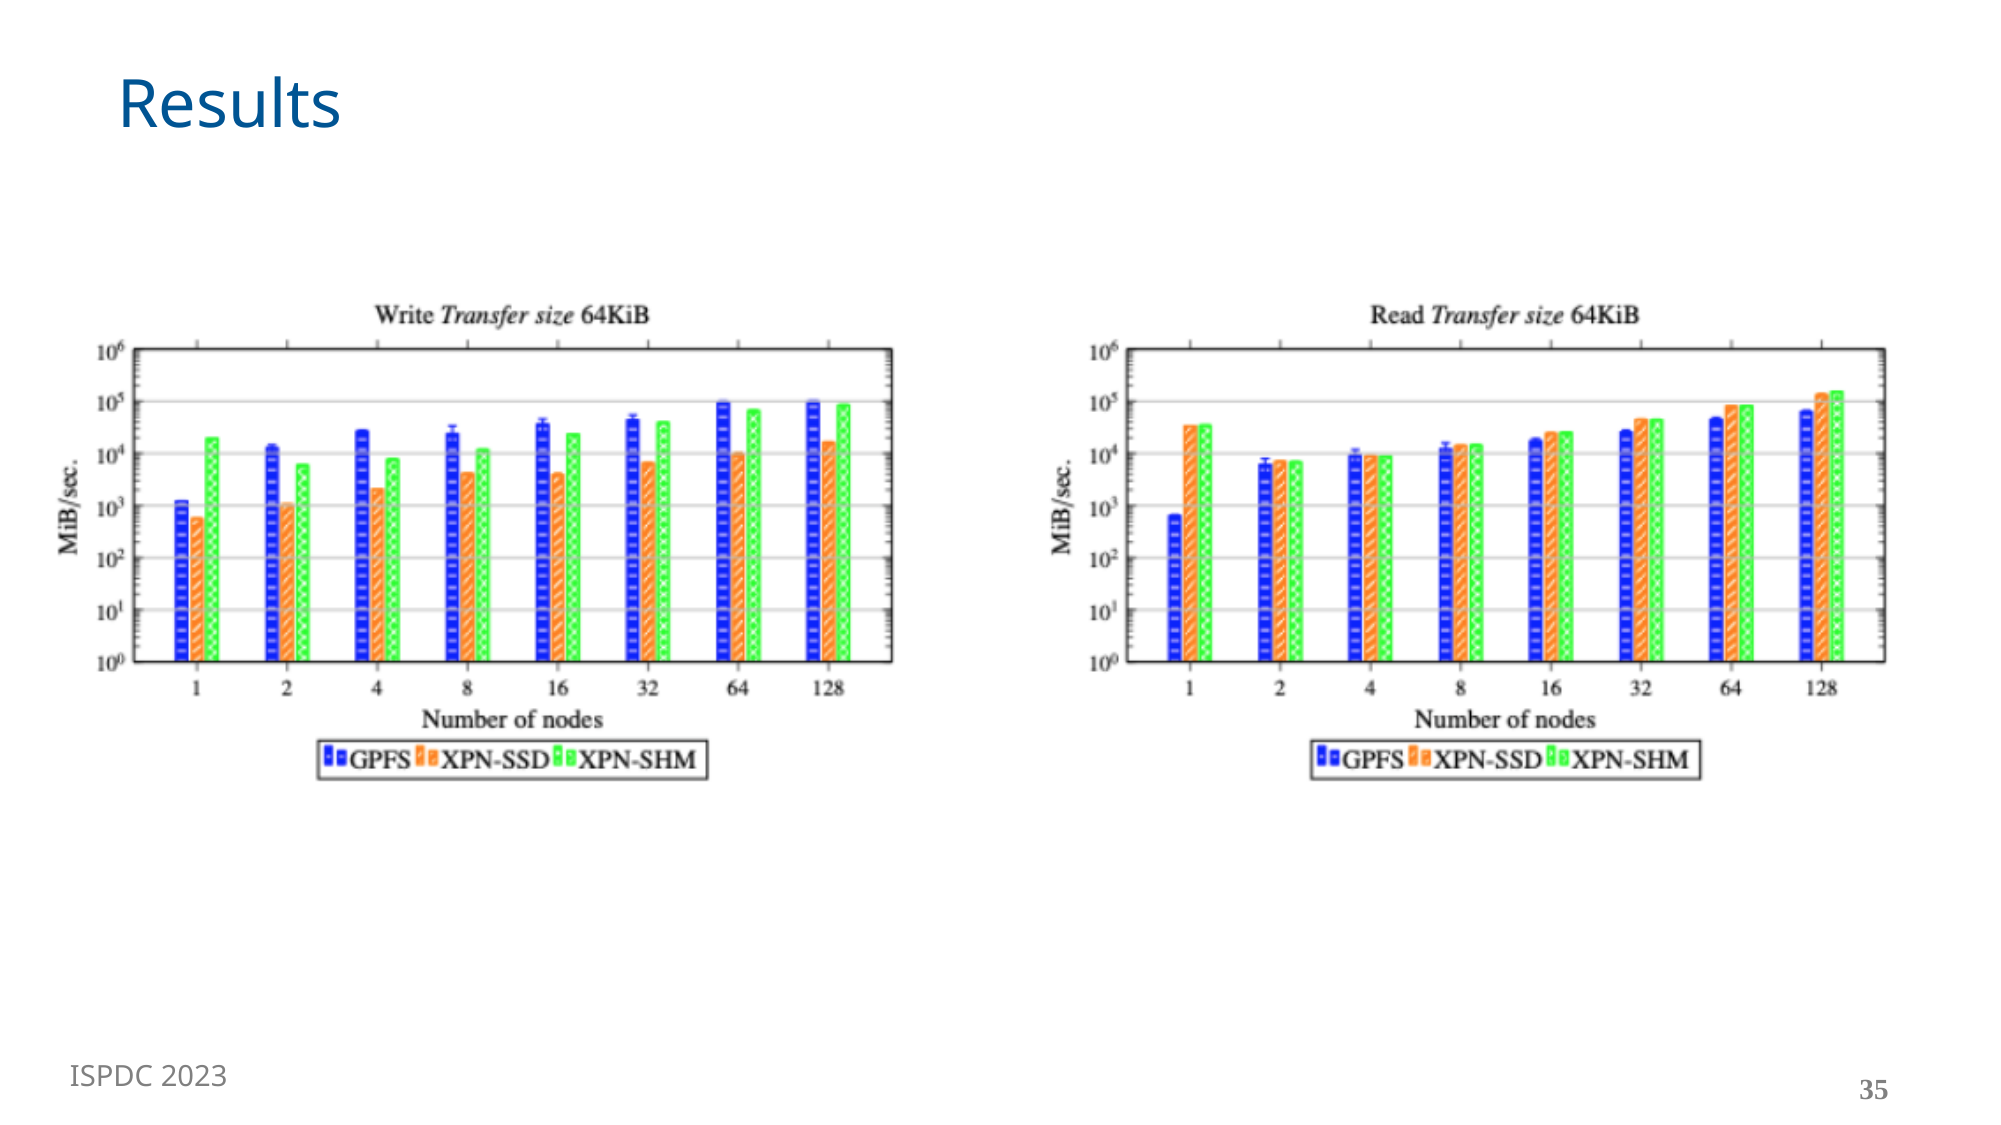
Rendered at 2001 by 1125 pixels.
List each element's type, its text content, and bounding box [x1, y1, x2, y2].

slide_number 35 [1600, 1062, 1904, 1123]
title Results [102, 19, 1903, 182]
picture [46, 290, 1921, 799]
